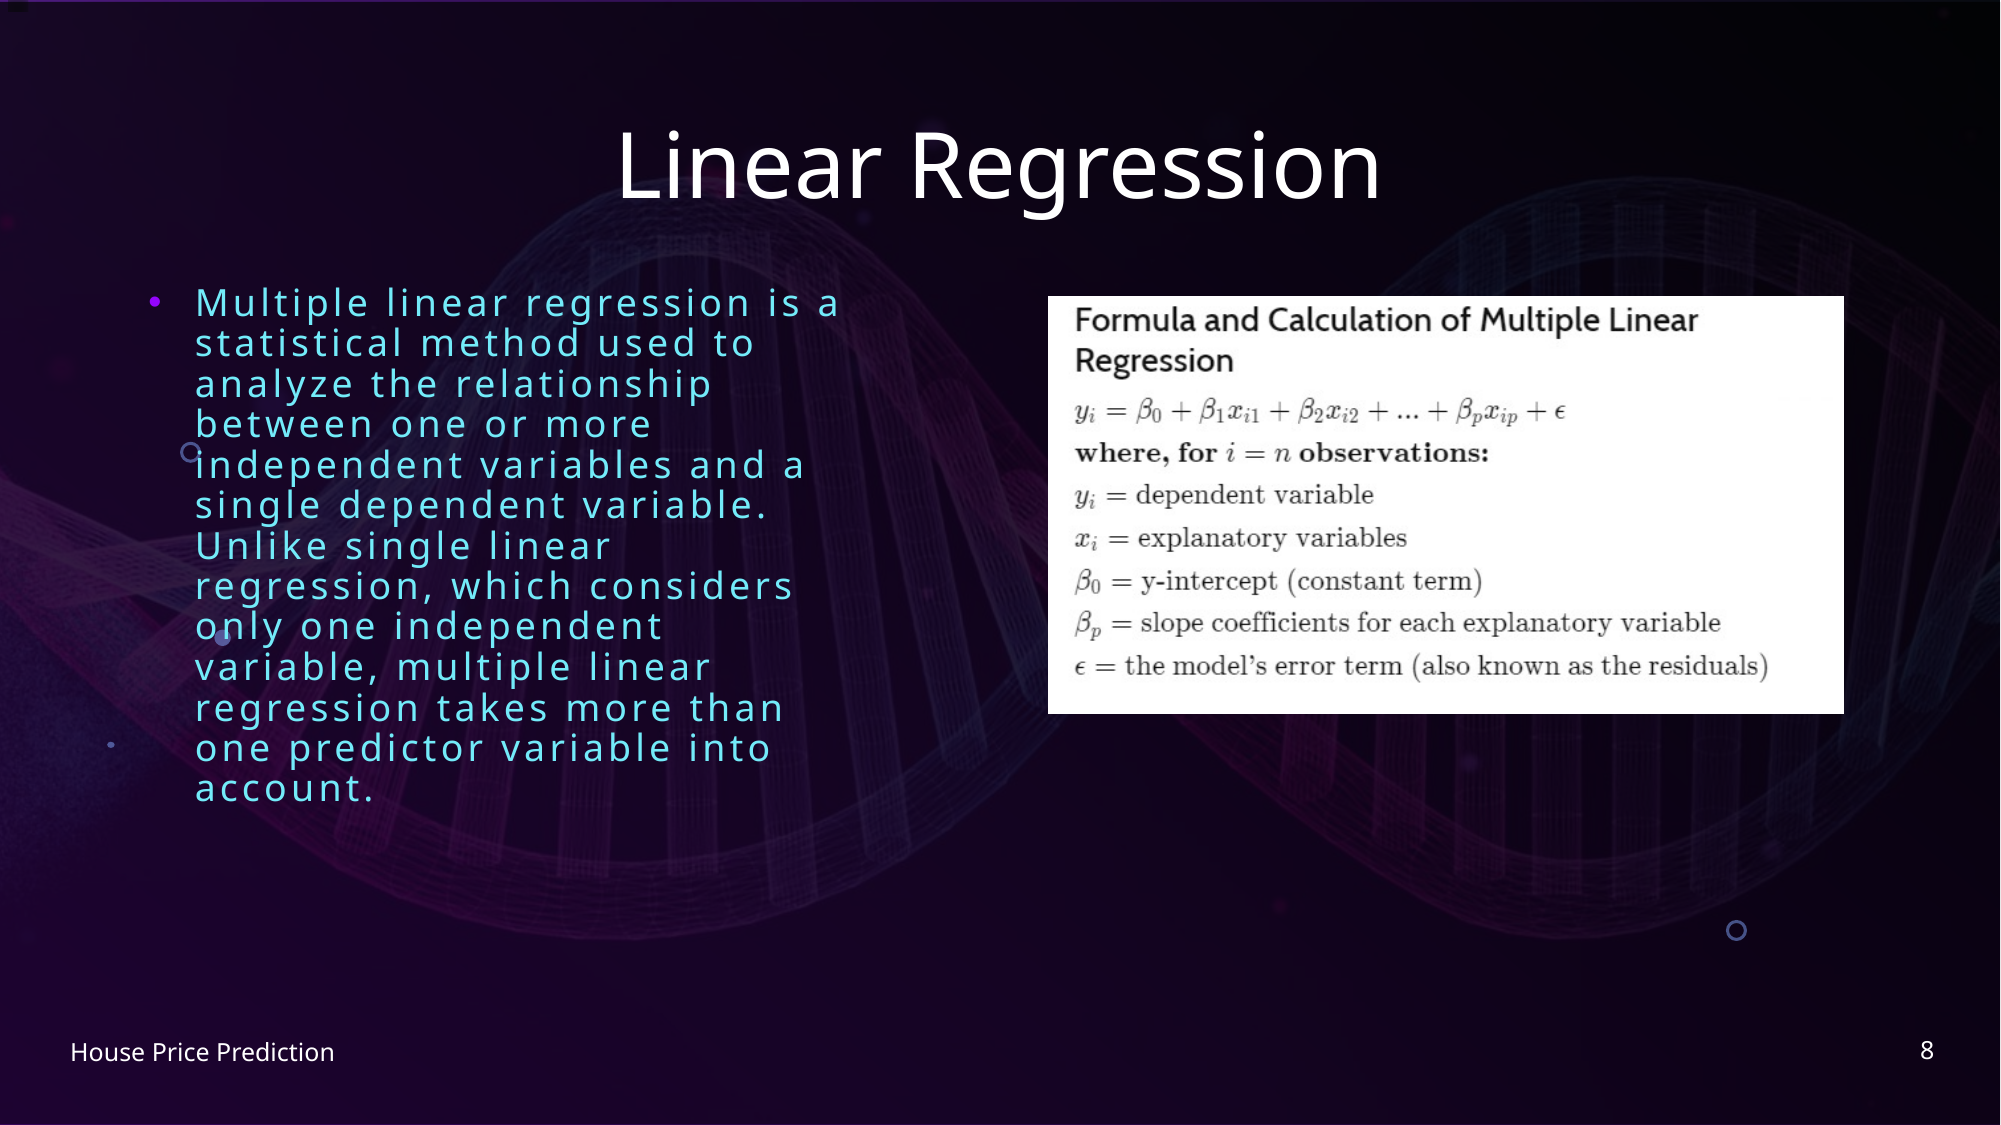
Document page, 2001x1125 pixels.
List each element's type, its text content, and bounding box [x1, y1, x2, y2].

slide_number 8 [1499, 1021, 1950, 1082]
title Linear Regression [137, 59, 1862, 278]
text_box [266, 577, 297, 638]
footer House Price Prediction [55, 1023, 731, 1084]
picture [1048, 296, 1844, 714]
list Multiple linear regression is a statistical method used to analyze the relationship between one or more independent variables and a single dependent variable. Unlike single linear regression, which considers only one independent variable, multiple linear regression takes more than one predictor variable into account. [133, 276, 861, 810]
